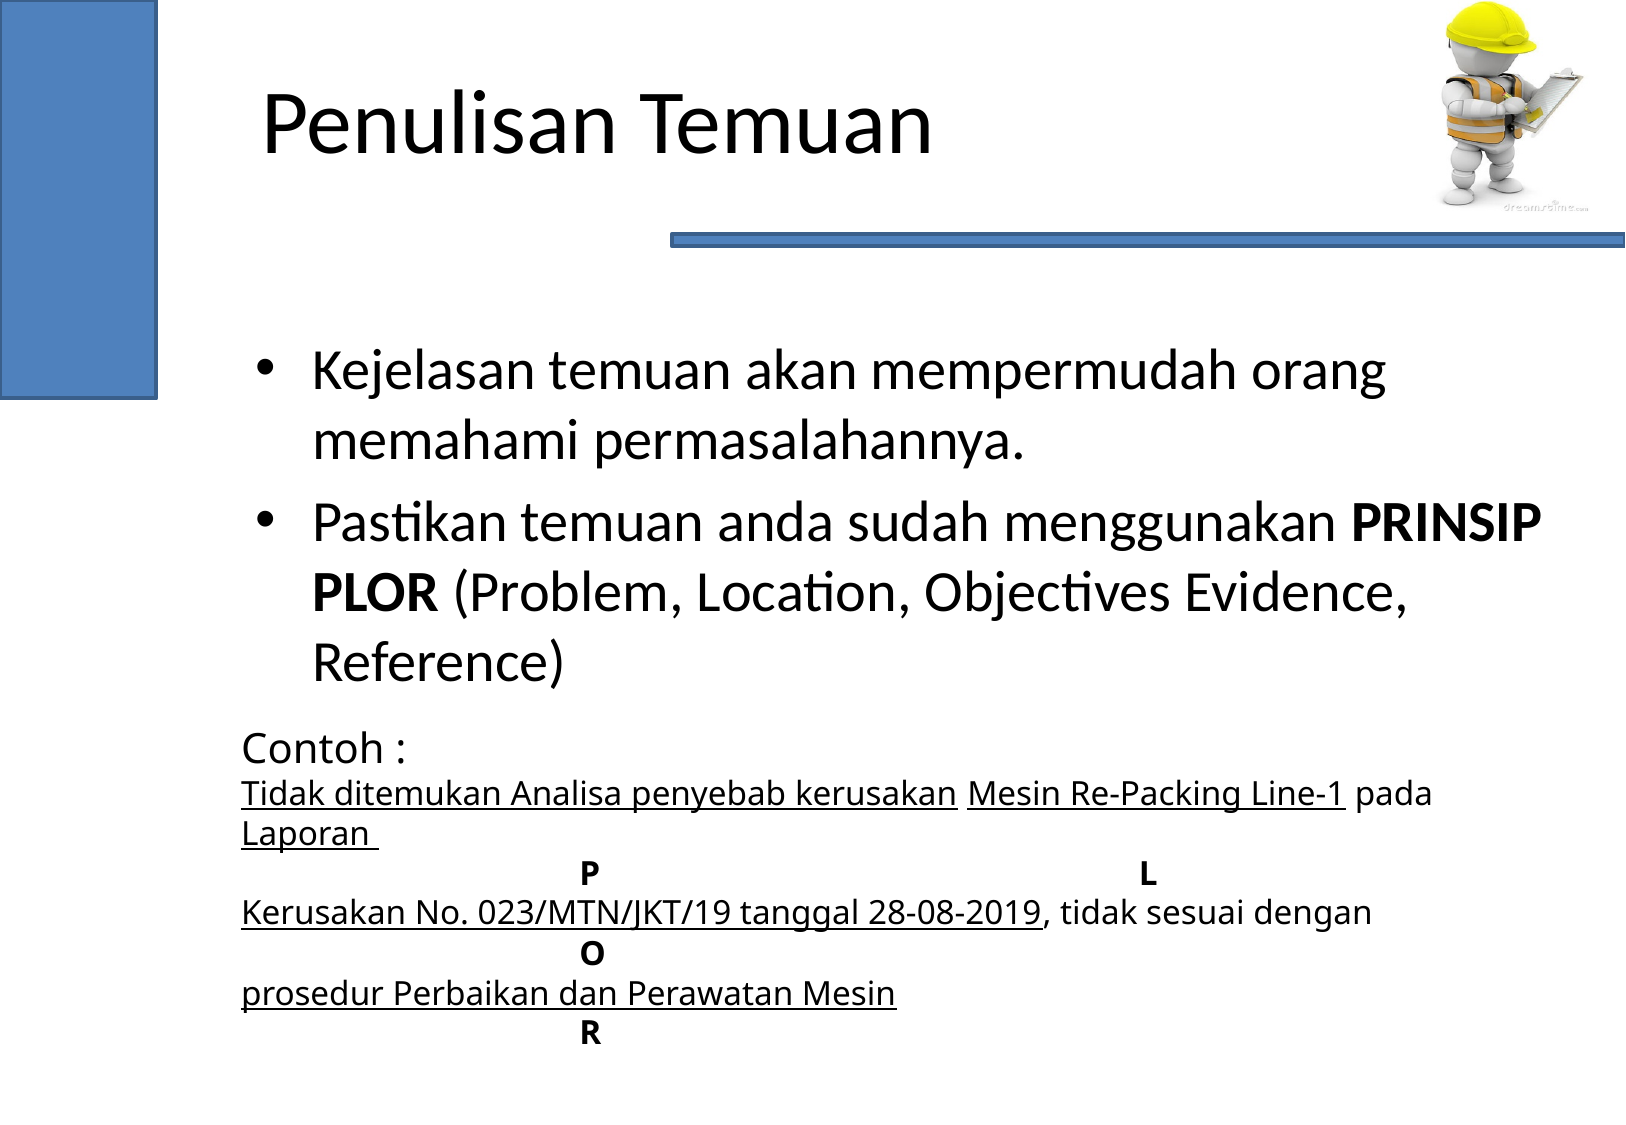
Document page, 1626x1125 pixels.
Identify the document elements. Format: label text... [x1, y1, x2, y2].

list Kejelasan temuan akan mempermudah orang memahami permasalahannya. Pastikan temuan anda sudah menggunakan PRINSIP PLOR (Problem, Location, Objectives Evidence, Reference) [240, 323, 1625, 1067]
text_box Contoh : Tidak ditemukan Analisa penyebab kerusakan Mesin Re-Packing Line-1 pada Laporan P L Kerusakan No. 023/MTN/JKT/19 tanggal 28-08-2019, tidak sesuai dengan O prosedur Perbaikan dan Perawatan Mesin R [226, 714, 1563, 1059]
title Penulisan Temuan [245, 23, 1048, 212]
text_box [0, 0, 158, 400]
text_box [670, 232, 1625, 248]
picture [1421, 0, 1590, 213]
